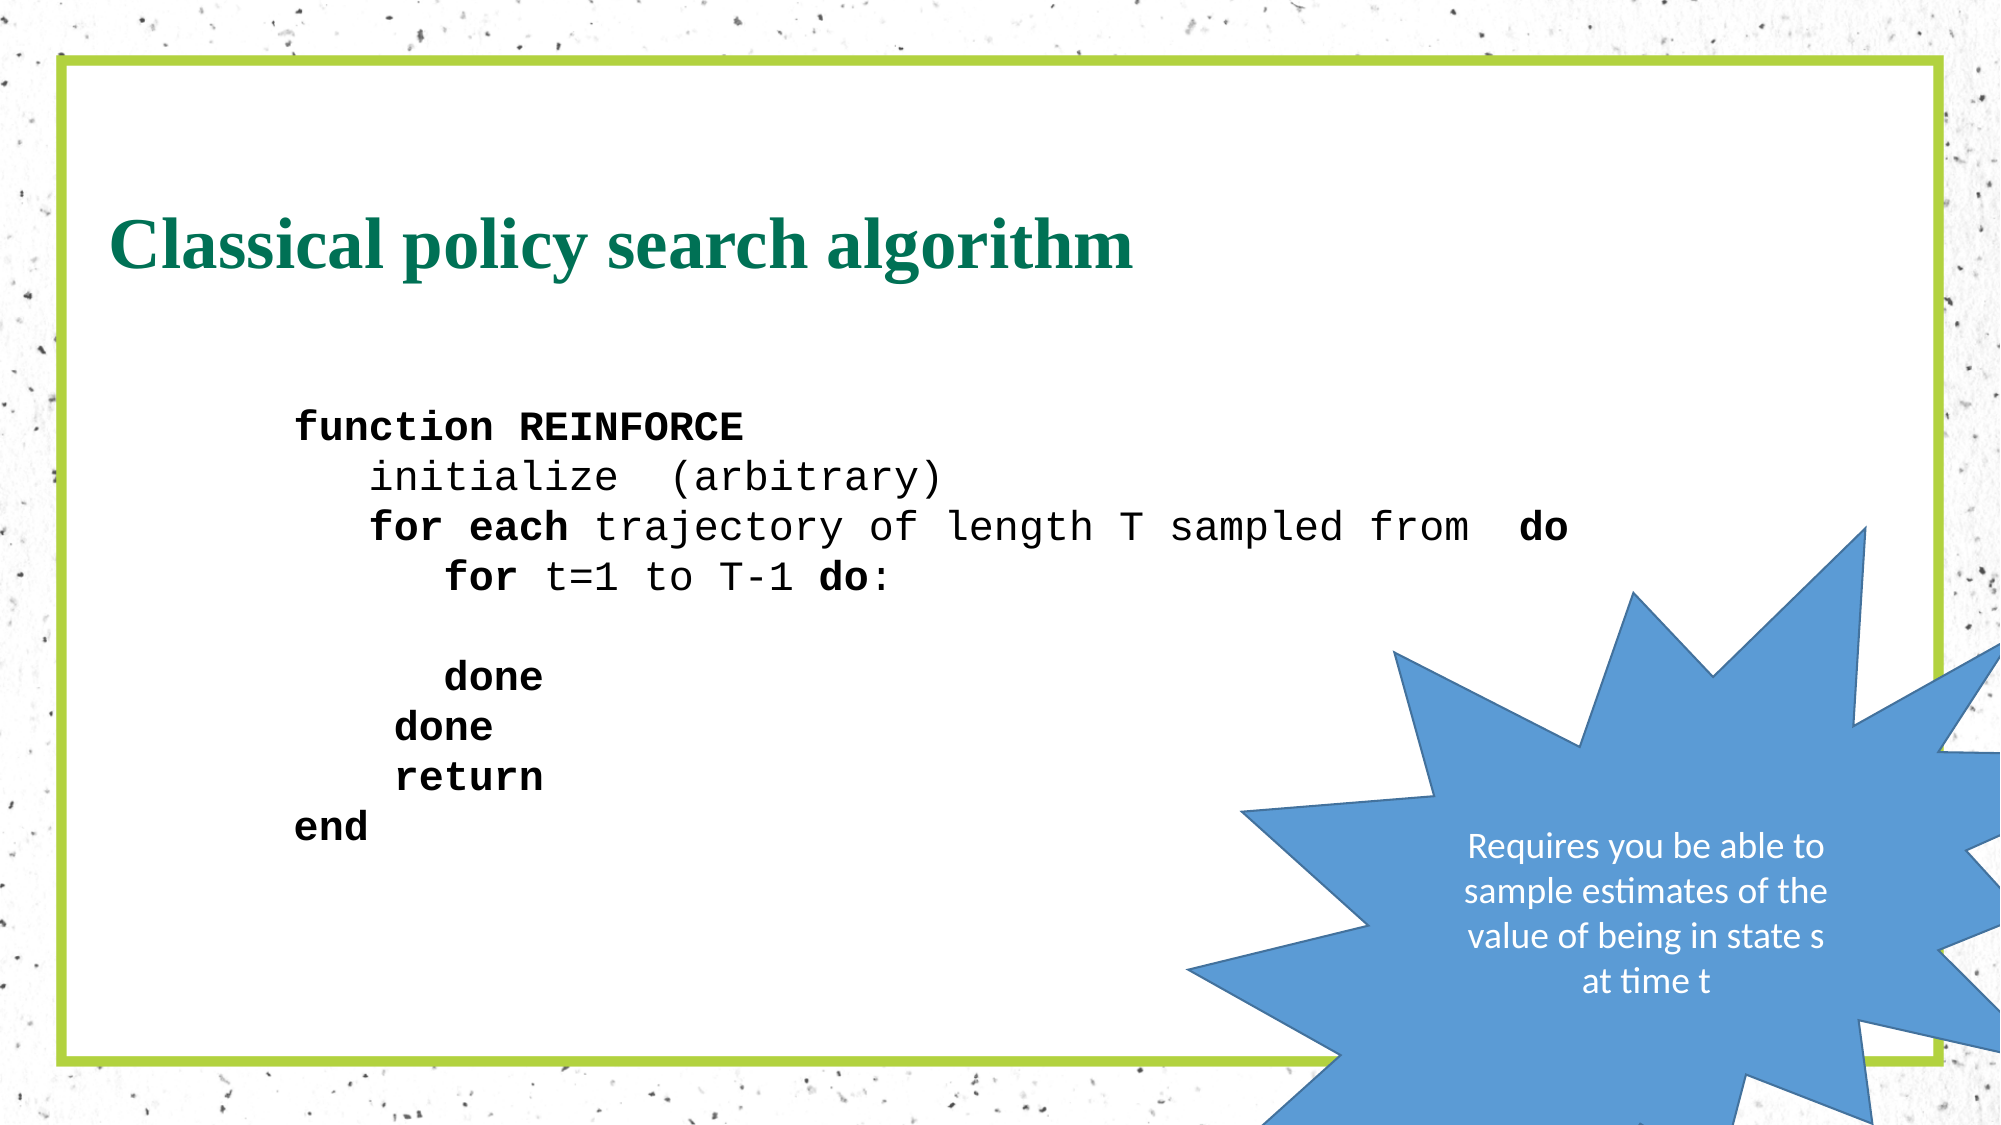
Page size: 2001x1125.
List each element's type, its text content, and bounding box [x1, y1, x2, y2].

title Classical policy search algorithm [94, 136, 1819, 354]
picture [0, 0, 2000, 1125]
picture [1969, 837, 2000, 885]
picture [1861, 1023, 2000, 1125]
picture [1941, 661, 2000, 752]
picture [1942, 927, 2000, 1009]
text_box Requires you be able to sample estimates of the value of being in state s at time t [1185, 525, 2000, 1125]
picture [1735, 1077, 1870, 1125]
